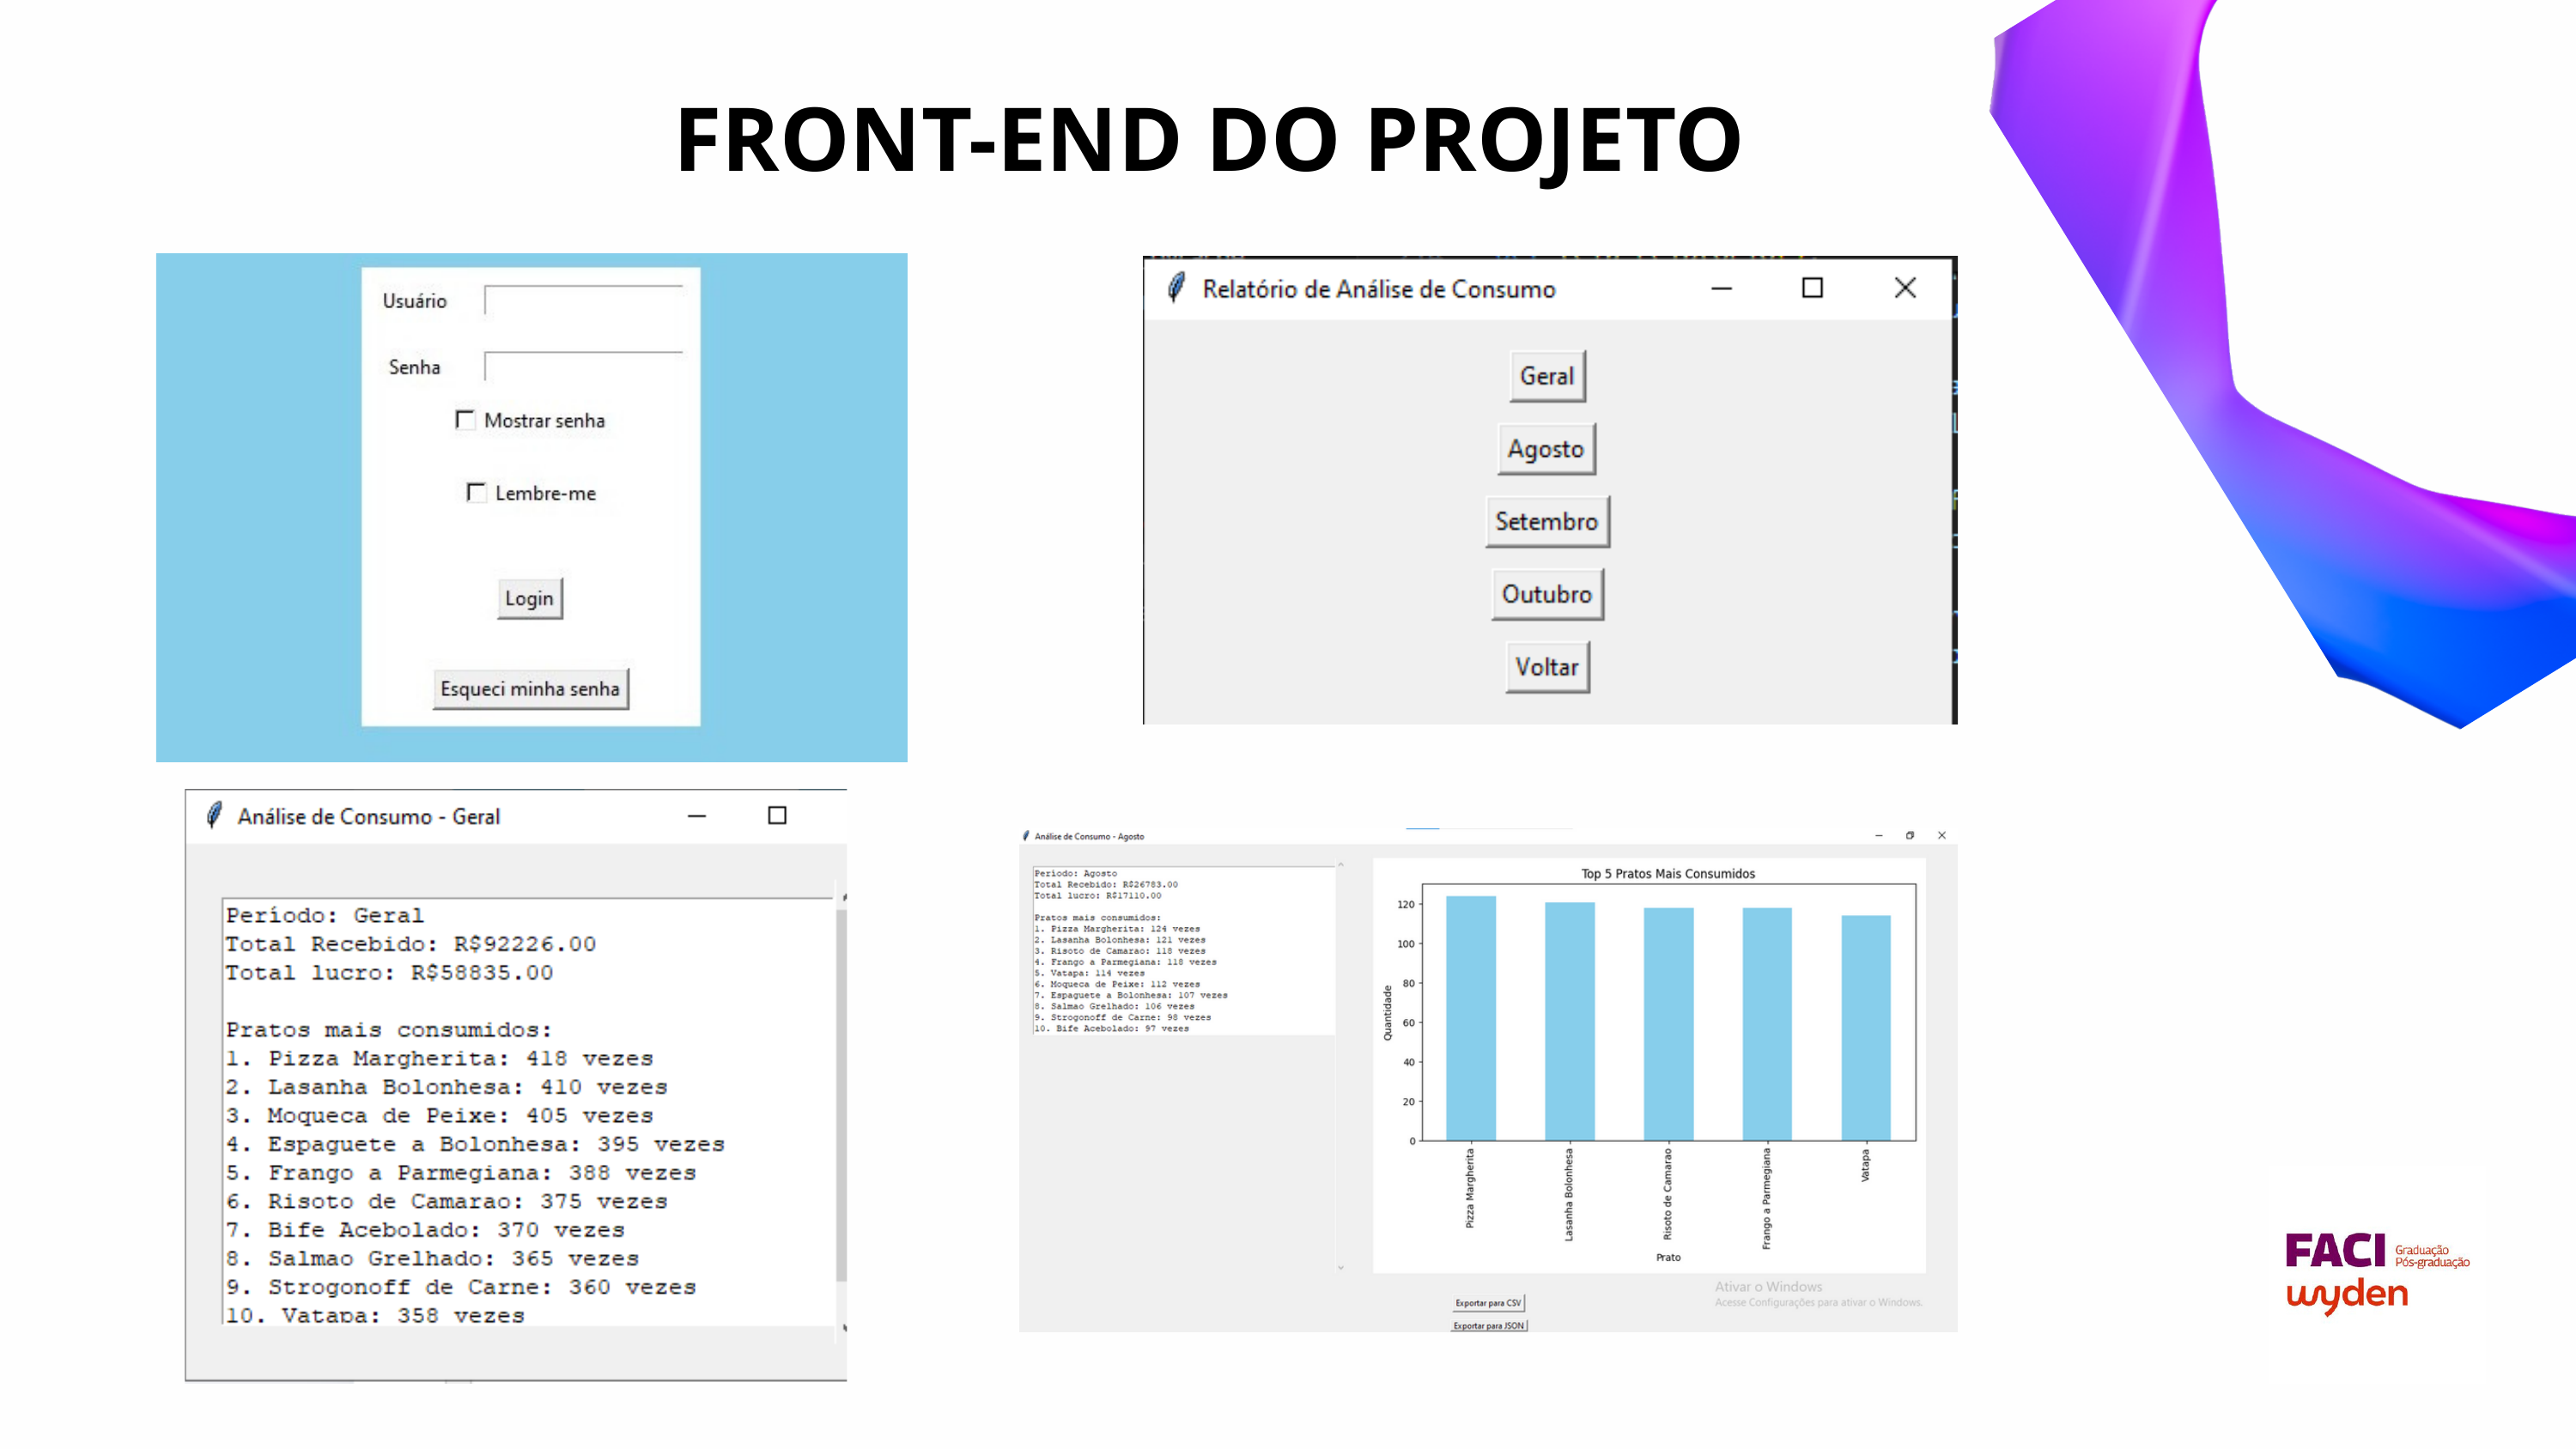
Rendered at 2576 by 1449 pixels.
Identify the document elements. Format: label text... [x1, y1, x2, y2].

text_box [155, 253, 908, 762]
text_box [185, 789, 848, 1384]
text_box [2269, 1166, 2487, 1384]
text_box FRONT-END DO PROJETO [673, 92, 1833, 190]
text_box [1143, 256, 1959, 724]
text_box [1019, 828, 1959, 1332]
text_box [1958, 0, 2576, 770]
